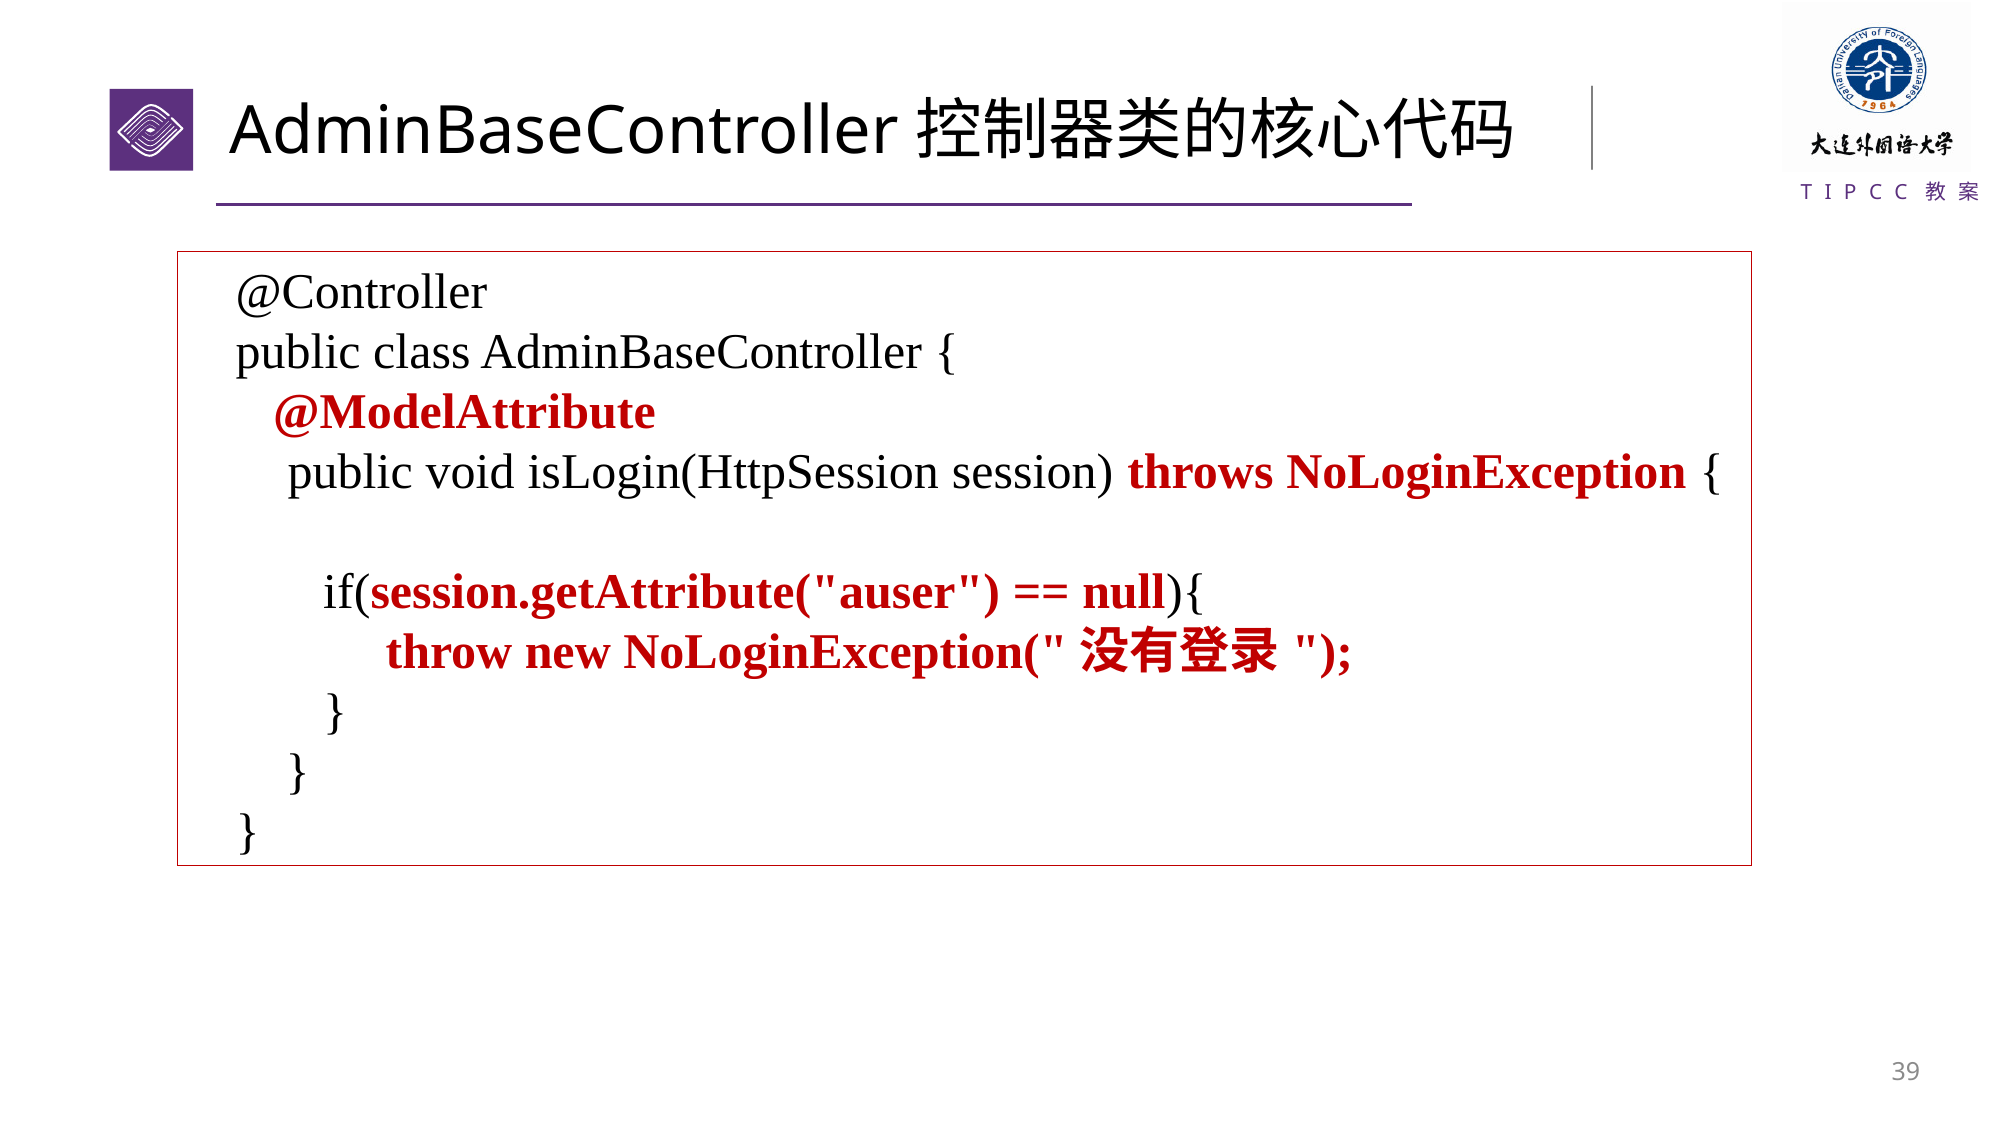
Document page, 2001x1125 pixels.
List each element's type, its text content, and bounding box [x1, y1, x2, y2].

picture [1782, 2, 1971, 172]
title AdminBaseController控制器类的核心代码 [214, 59, 1564, 205]
slide_number 38 [1485, 1042, 1936, 1103]
text_box @Controller public class AdminBaseController { @ModelAttribute public void isLogin(HttpSession session) throws NoLoginException { if(session.getAttribute("auser") == null){ throw new NoLoginException("没有登录"); } } } [177, 251, 1752, 866]
